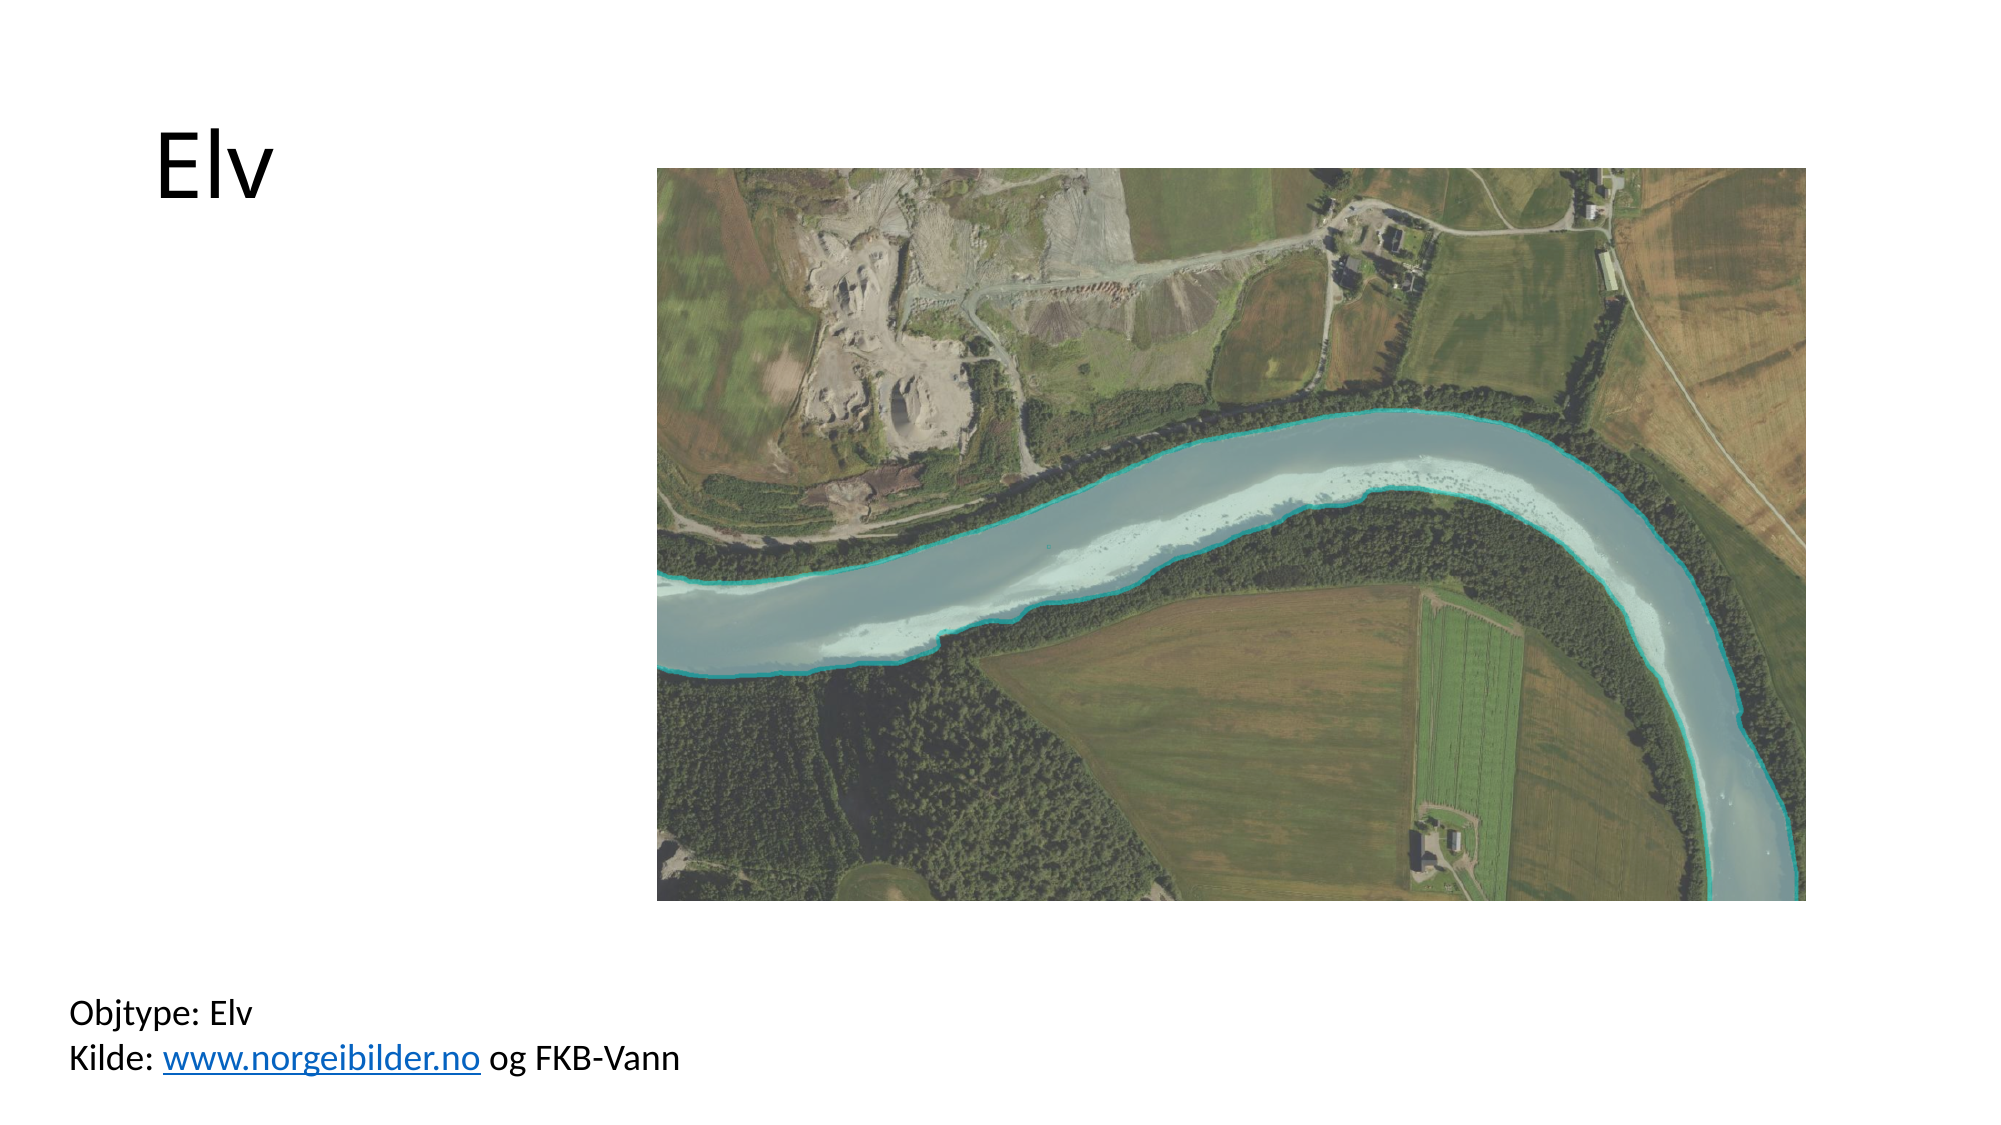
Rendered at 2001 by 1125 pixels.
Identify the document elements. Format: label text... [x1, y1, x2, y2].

text_box Objtype: Elv Kilde: www.norgeibilder.no og FKB-Vann [54, 980, 1055, 1085]
picture [657, 168, 1806, 901]
title Elv [137, 59, 1863, 278]
